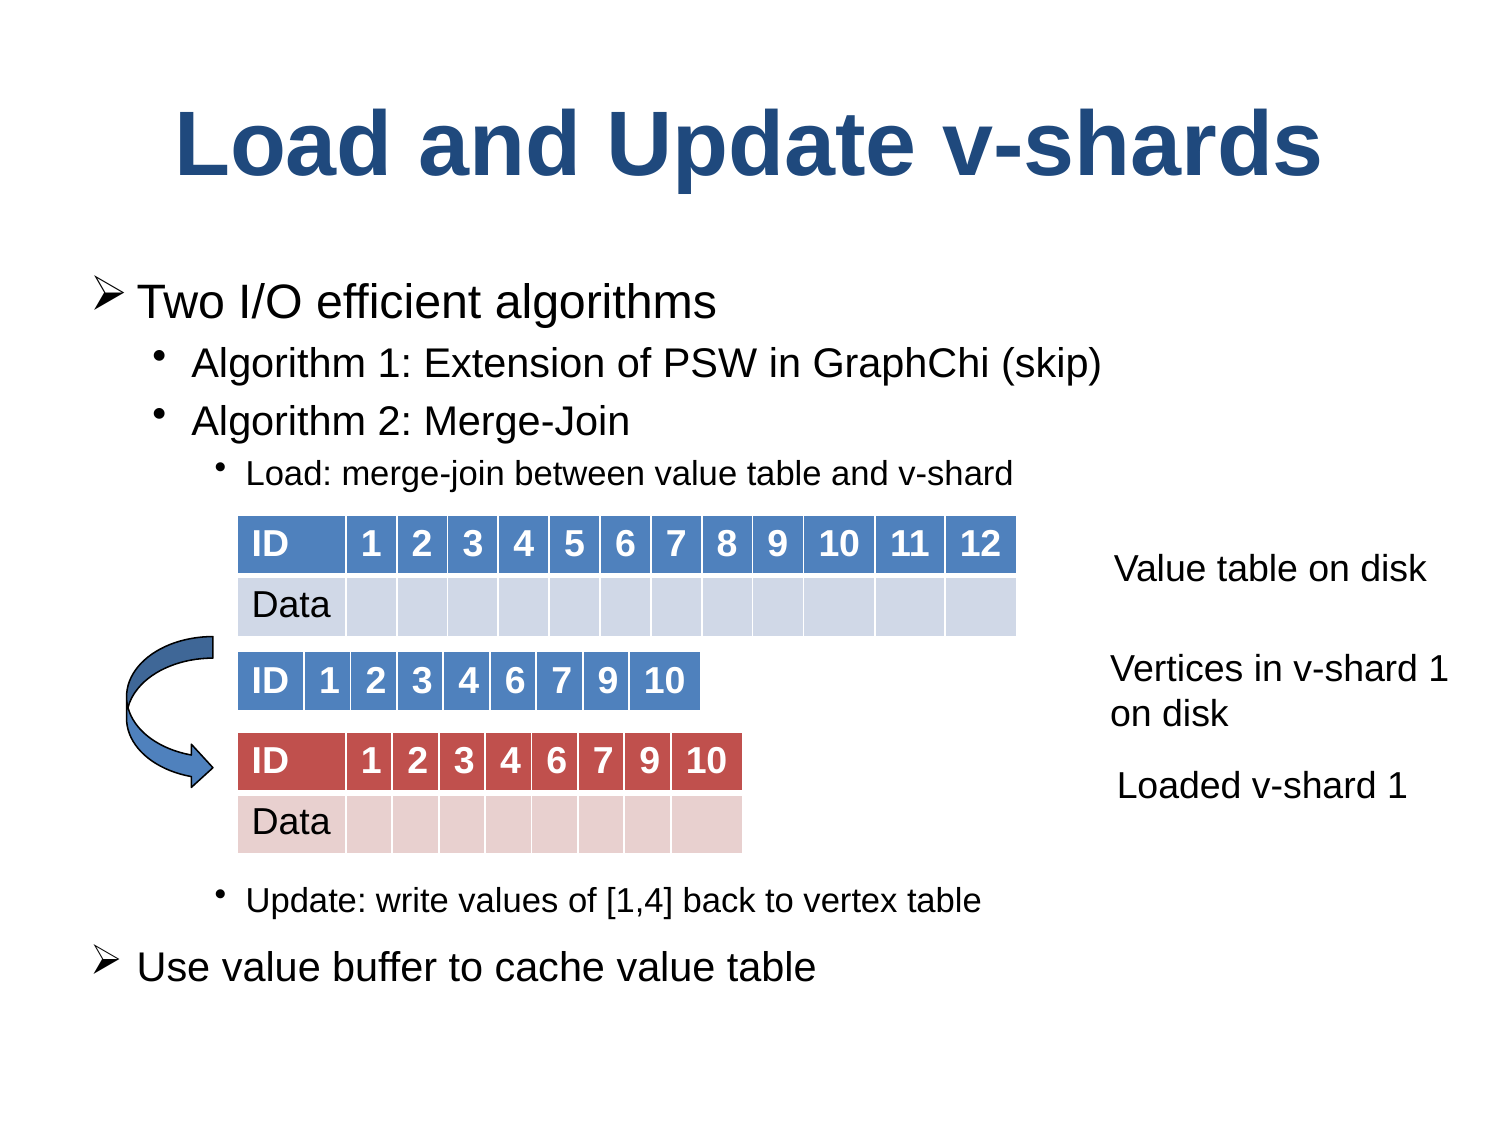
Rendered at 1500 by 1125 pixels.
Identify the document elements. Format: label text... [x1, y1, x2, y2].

table_cell [804, 578, 874, 636]
table_cell [579, 796, 623, 853]
table_header 4 [499, 516, 548, 573]
table_cell [753, 578, 803, 636]
table_header 12 [946, 516, 1016, 573]
text_box [126, 636, 213, 788]
table_header ID [238, 652, 303, 710]
table_header 7 [537, 652, 582, 710]
table_header 10 [804, 516, 874, 573]
table_cell [532, 796, 577, 853]
table_header 9 [753, 516, 803, 573]
table_header 3 [440, 733, 484, 790]
table_header 10 [630, 652, 700, 710]
table_cell [601, 578, 650, 636]
table_header 6 [491, 652, 535, 710]
table_header 7 [579, 733, 623, 790]
table_header ID [238, 733, 345, 790]
table_header 2 [351, 652, 396, 710]
table_header 3 [398, 652, 442, 710]
table_header 2 [393, 733, 438, 790]
table_cell [652, 578, 701, 636]
list Two I/O efficient algorithms Algorithm 1: Extension of PSW in GraphChi (skip) Algorithm 2: Merge-Join Load: merge-join between value table and v-shard Update: write values of [1,4] back to vertex table Use value buffer to cache value table [75, 262, 1425, 1005]
table_cell [876, 578, 944, 636]
table_cell [347, 578, 396, 636]
table_header 4 [486, 733, 531, 790]
table_header 9 [625, 733, 670, 790]
table_cell [550, 578, 599, 636]
table_header 1 [347, 516, 396, 573]
table_header 6 [601, 516, 650, 573]
table_cell [499, 578, 548, 636]
table_cell [440, 796, 484, 853]
table_header 9 [584, 652, 628, 710]
table_header 1 [347, 733, 391, 790]
text_box Value table on disk [1099, 536, 1443, 597]
table_header 3 [448, 516, 497, 573]
text_box Loaded v-shard 1 [1102, 753, 1423, 814]
table_cell [486, 796, 531, 853]
table_cell [347, 796, 391, 853]
table_header 1 [305, 652, 350, 710]
table_cell [448, 578, 497, 636]
table_cell Data [238, 578, 345, 636]
table_header 11 [876, 516, 944, 573]
text_box Vertices in v-shard 1 on disk [1095, 636, 1471, 742]
table_cell [946, 578, 1016, 636]
table_header 2 [398, 516, 447, 573]
table_cell [672, 796, 742, 853]
table_header 8 [703, 516, 752, 573]
table_cell [703, 578, 752, 636]
table_header 10 [672, 733, 742, 790]
title Load and Update v-shards [75, 45, 1425, 233]
table_cell [398, 578, 447, 636]
table_cell [393, 796, 438, 853]
table_header ID [238, 516, 345, 573]
table_cell Data [238, 796, 345, 853]
table_header 4 [444, 652, 489, 710]
table_header 5 [550, 516, 599, 573]
table_header 6 [532, 733, 577, 790]
table_header 7 [652, 516, 701, 573]
table_cell [625, 796, 670, 853]
